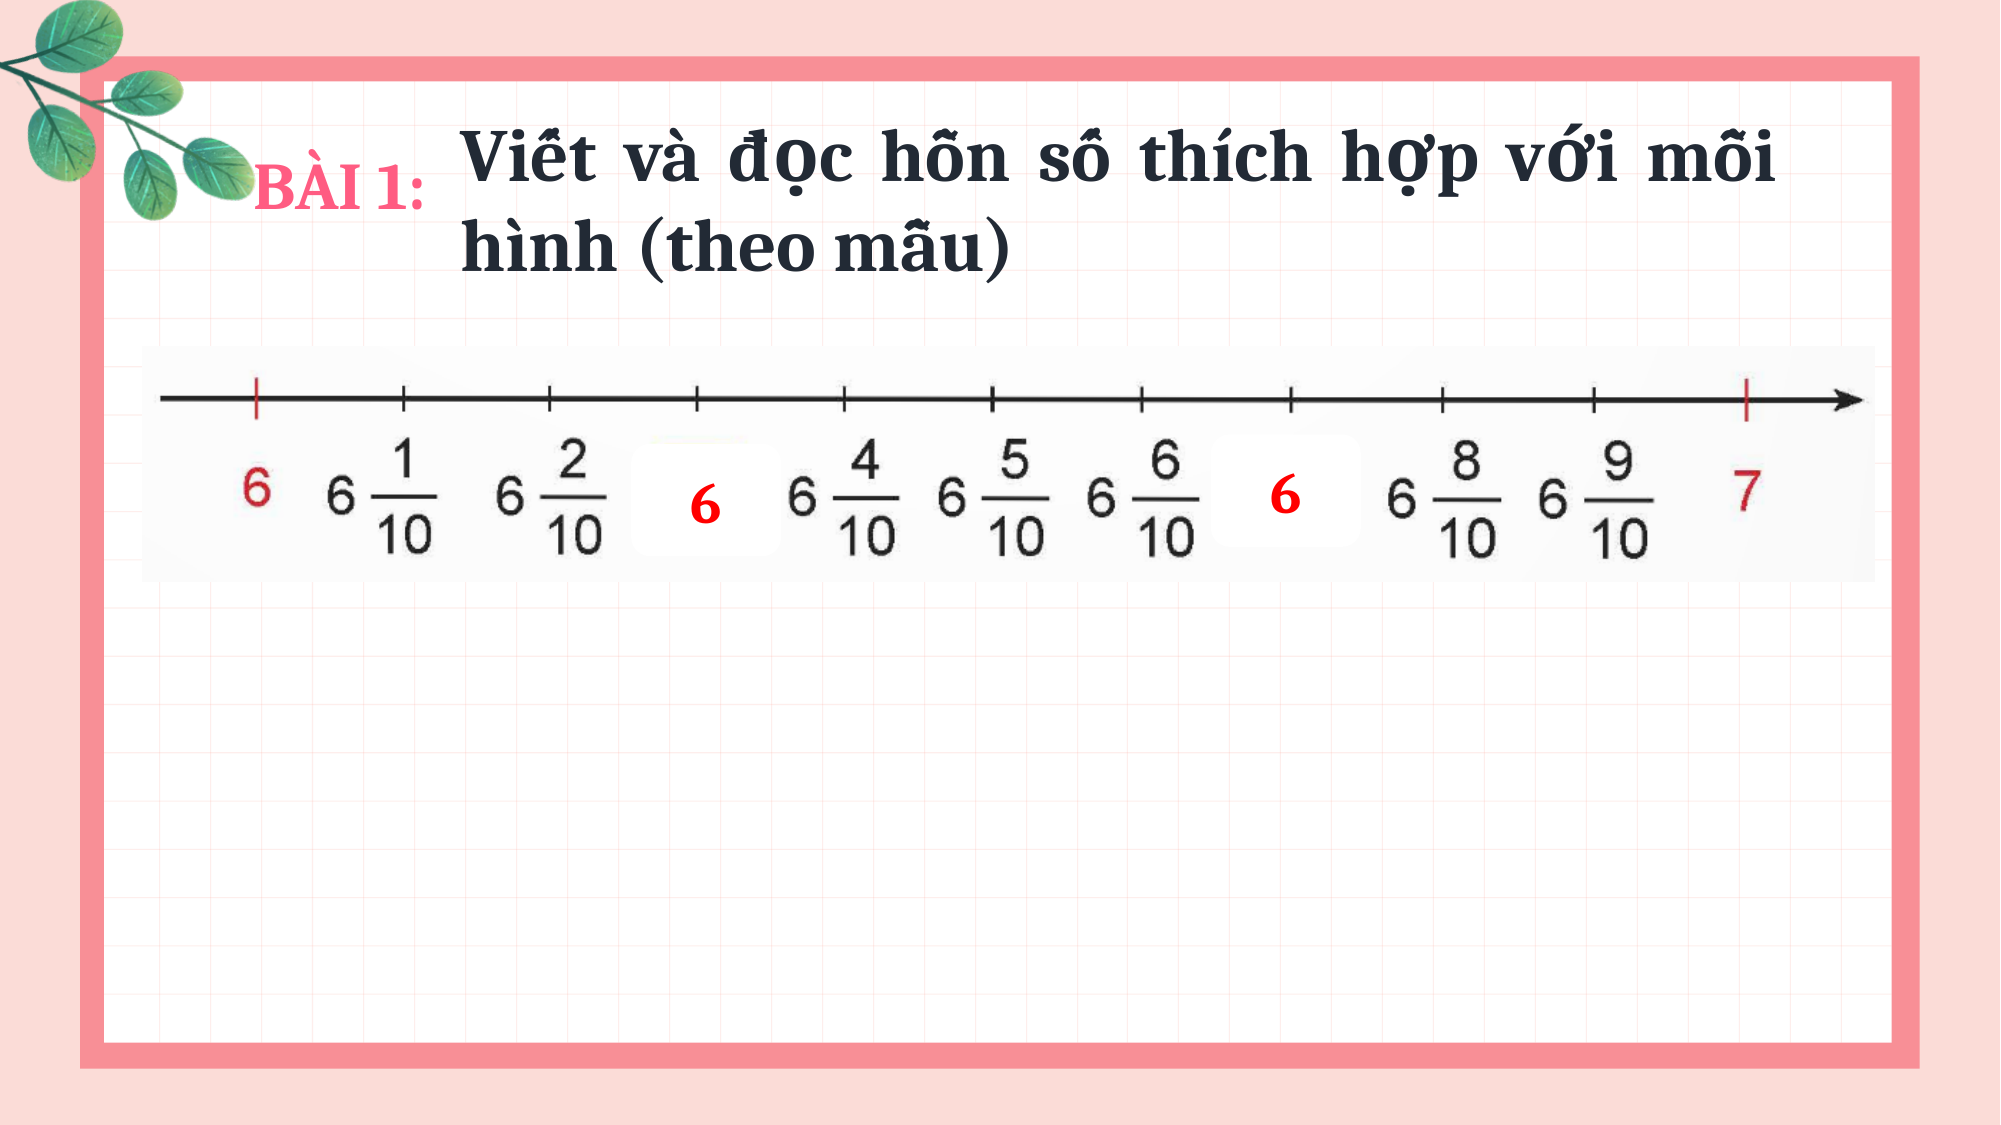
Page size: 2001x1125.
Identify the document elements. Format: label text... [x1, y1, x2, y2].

picture [0, 0, 298, 250]
picture [142, 345, 1875, 582]
text_box BÀI 1: [298, 132, 1193, 223]
text_box Viết và đọc hỗn số thích hợp với mỗi hình (theo mẫu) [433, 53, 1804, 339]
